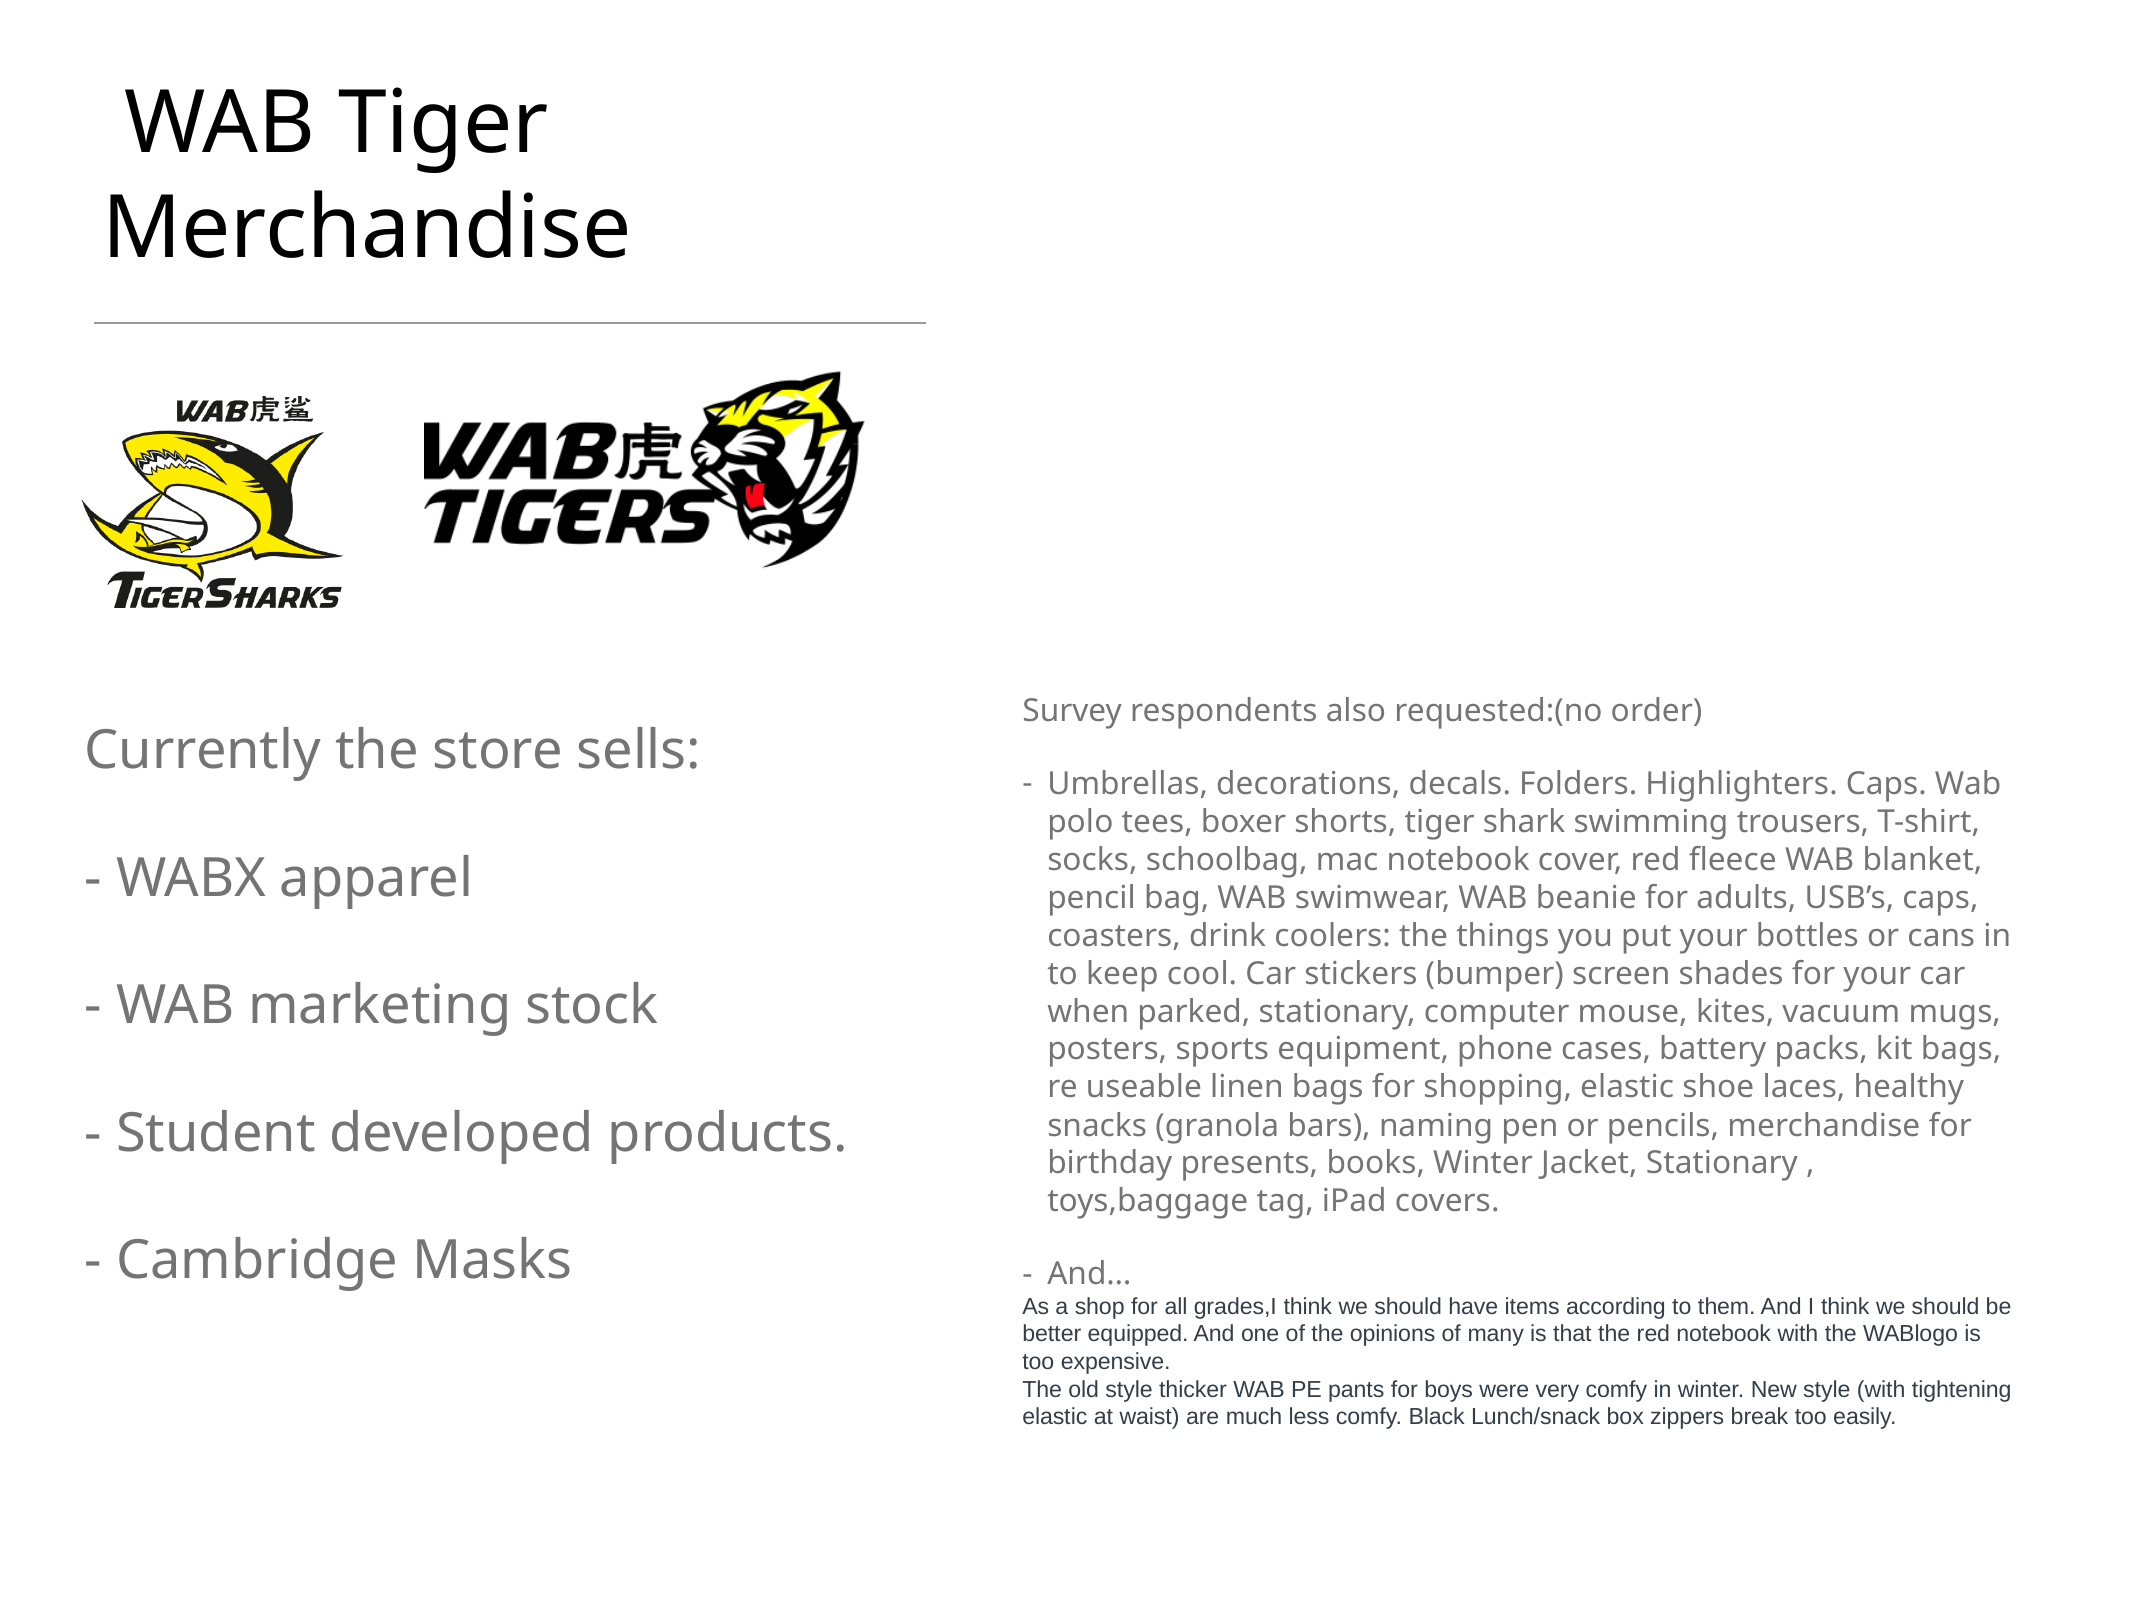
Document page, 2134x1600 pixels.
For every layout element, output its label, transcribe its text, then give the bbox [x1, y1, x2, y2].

picture [78, 396, 352, 608]
picture [424, 362, 867, 573]
title WAB Tiger Merchandise [93, 53, 1068, 284]
list Currently the store sells: - WABX apparel - WAB marketing stock - Student developed products. - Cambridge Masks [76, 705, 1085, 1499]
text_box Survey respondents also requested:(no order) Umbrellas, decorations, decals. Folders. Highlighters. Caps. Wab polo tees, boxer shorts, tiger shark swimming trousers, T-shirt, socks, schoolbag, mac notebook cover, red fleece WAB blanket, pencil bag, WAB swimwear, WAB beanie for adults, USB’s, caps, coasters, drink coolers: the things you put your bottles or cans in to keep cool. Car stickers (bumper) screen shades for your car when parked, stationary, computer mouse, kites, vacuum mugs, posters, sports equipment, phone cases, battery packs, kit bags, re useable linen bags for shopping, elastic shoe laces, healthy snacks (granola bars), naming pen or pencils, merchandise for birthday presents, books, Winter Jacket, Stationary , toys,baggage tag, iPad covers. And… As a shop for all grades,I think we should have items according to them. And I think we should be better equipped. And one of the opinions of many is that the red notebook with the WABlogo is too expensive. The old style thicker WAB PE pants for boys were very comfy in winter. New style (with tightening elastic at waist) are much less comfy. Black Lunch/snack box zippers break too easily. [1013, 681, 2022, 1474]
